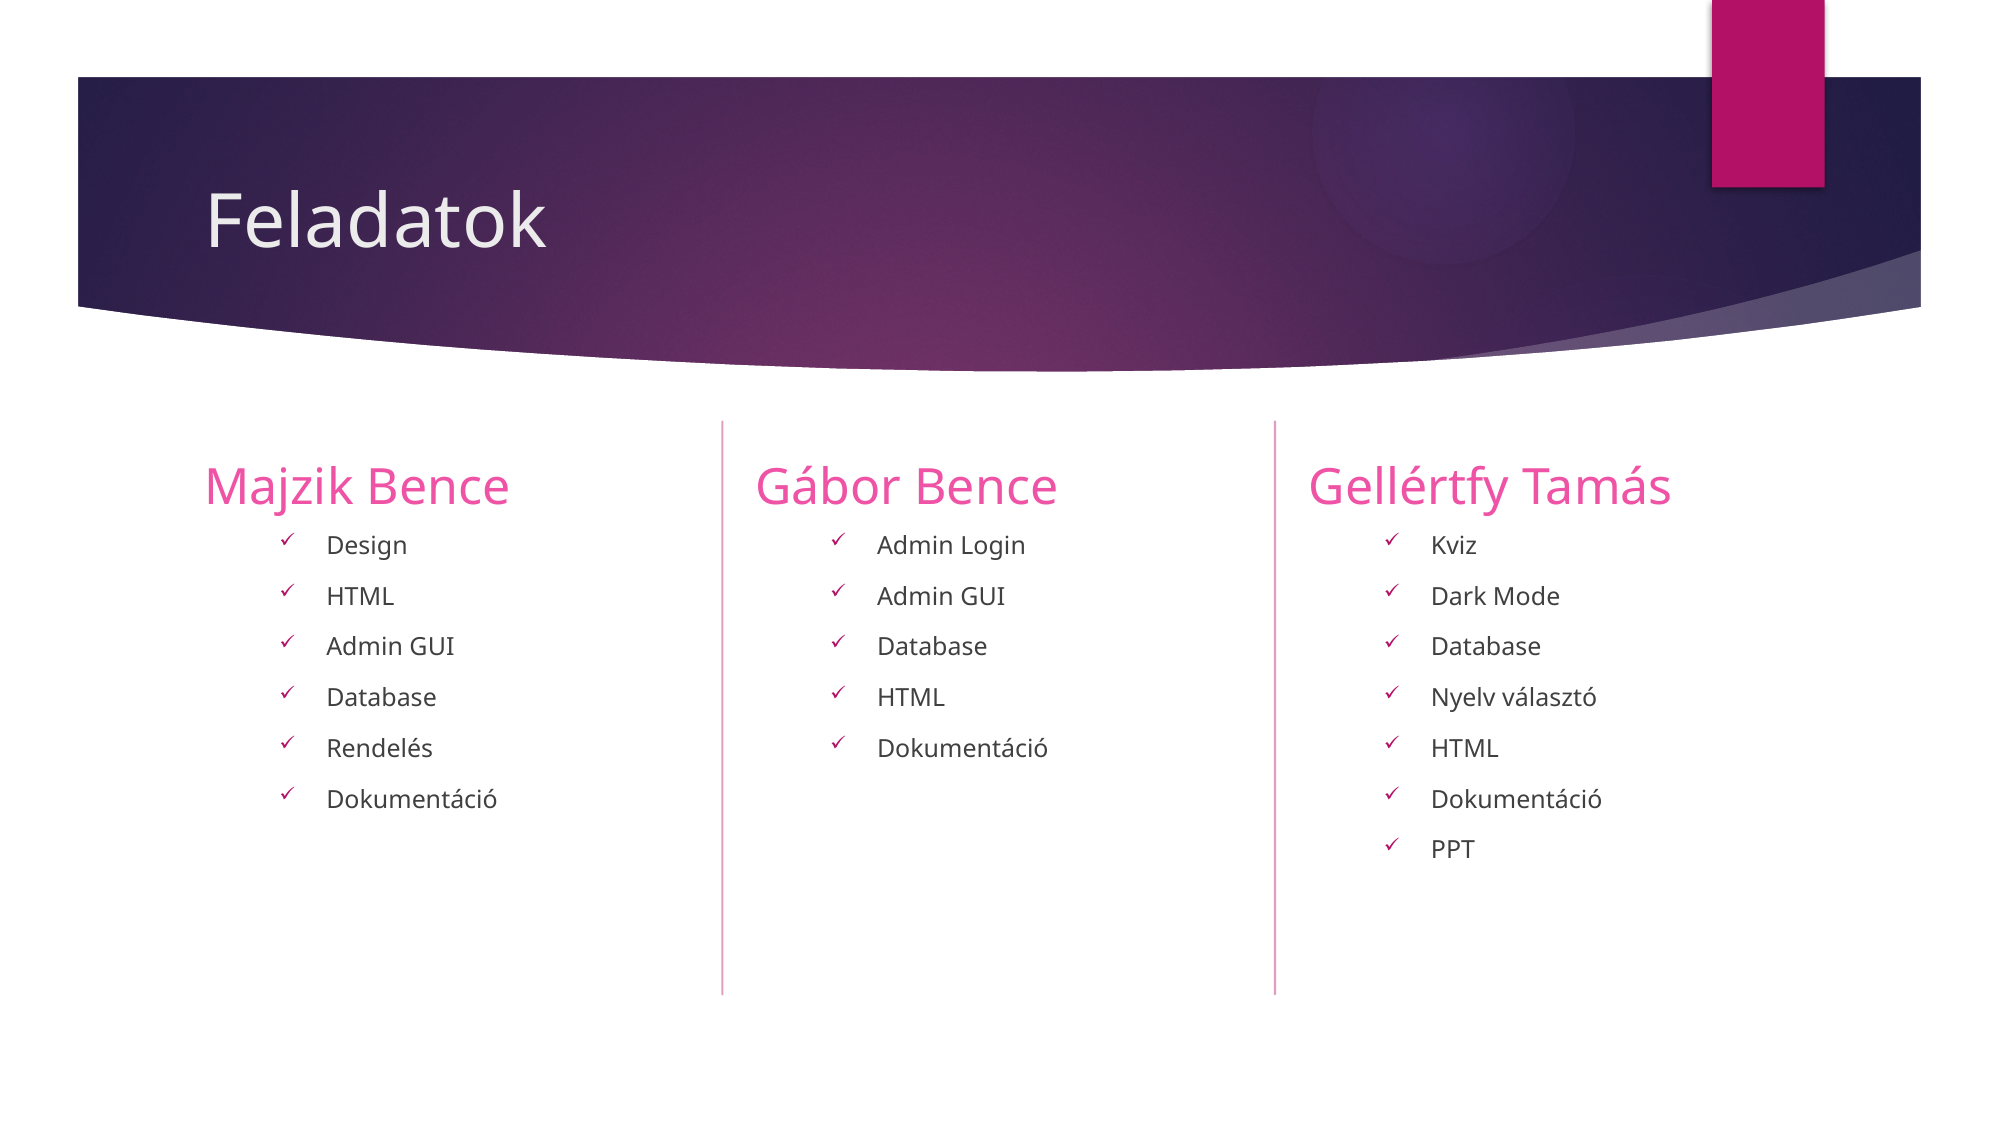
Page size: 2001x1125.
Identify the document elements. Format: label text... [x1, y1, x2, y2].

list Admin Login Admin GUI Database HTML Dokumentáció [740, 521, 1257, 989]
title Feladatok [189, 159, 1638, 276]
list Design HTML Admin GUI Database Rendelés Dokumentáció [189, 521, 705, 989]
list Gellértfy Tamás [1293, 427, 1810, 522]
list Kviz Dark Mode Database Nyelv választó HTML Dokumentáció PPT [1294, 521, 1810, 989]
list Majzik Bence [189, 427, 705, 521]
list Gábor Bence [740, 427, 1257, 521]
